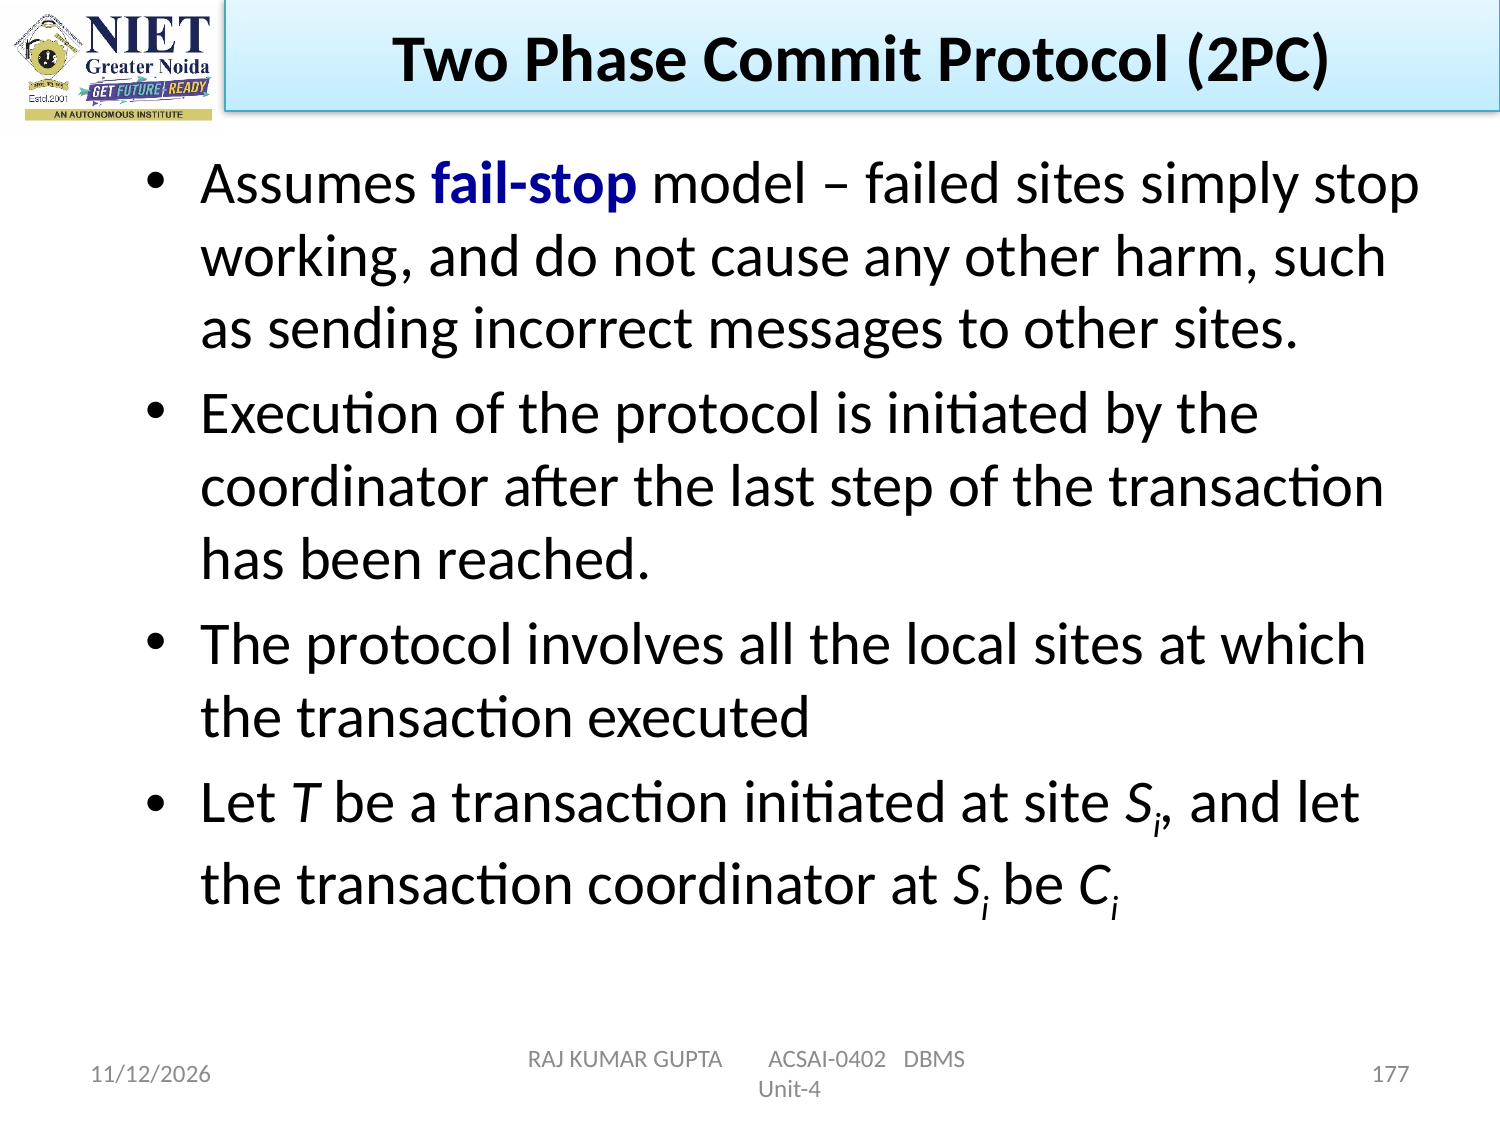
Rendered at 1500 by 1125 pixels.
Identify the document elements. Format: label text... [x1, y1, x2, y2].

slide_number 177 [1074, 1042, 1425, 1103]
text_box Two Phase Commit Protocol (2PC) [224, 0, 1500, 112]
list Assumes fail-stop model – failed sites simply stop working, and do not cause any other harm, such as sending incorrect messages to other sites. Execution of the protocol is initiated by the coordinator after the last step of the transaction has been reached. The protocol involves all the local sites at which the transaction executed Let T be a transaction initiated at site Si, and let the transaction coordinator at Si be Ci [130, 135, 1450, 992]
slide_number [75, 1042, 425, 1103]
picture [0, 2, 226, 131]
footer RAJ KUMAR GUPTA ACSAI-0402 DBMS Unit-4 [512, 1042, 988, 1103]
